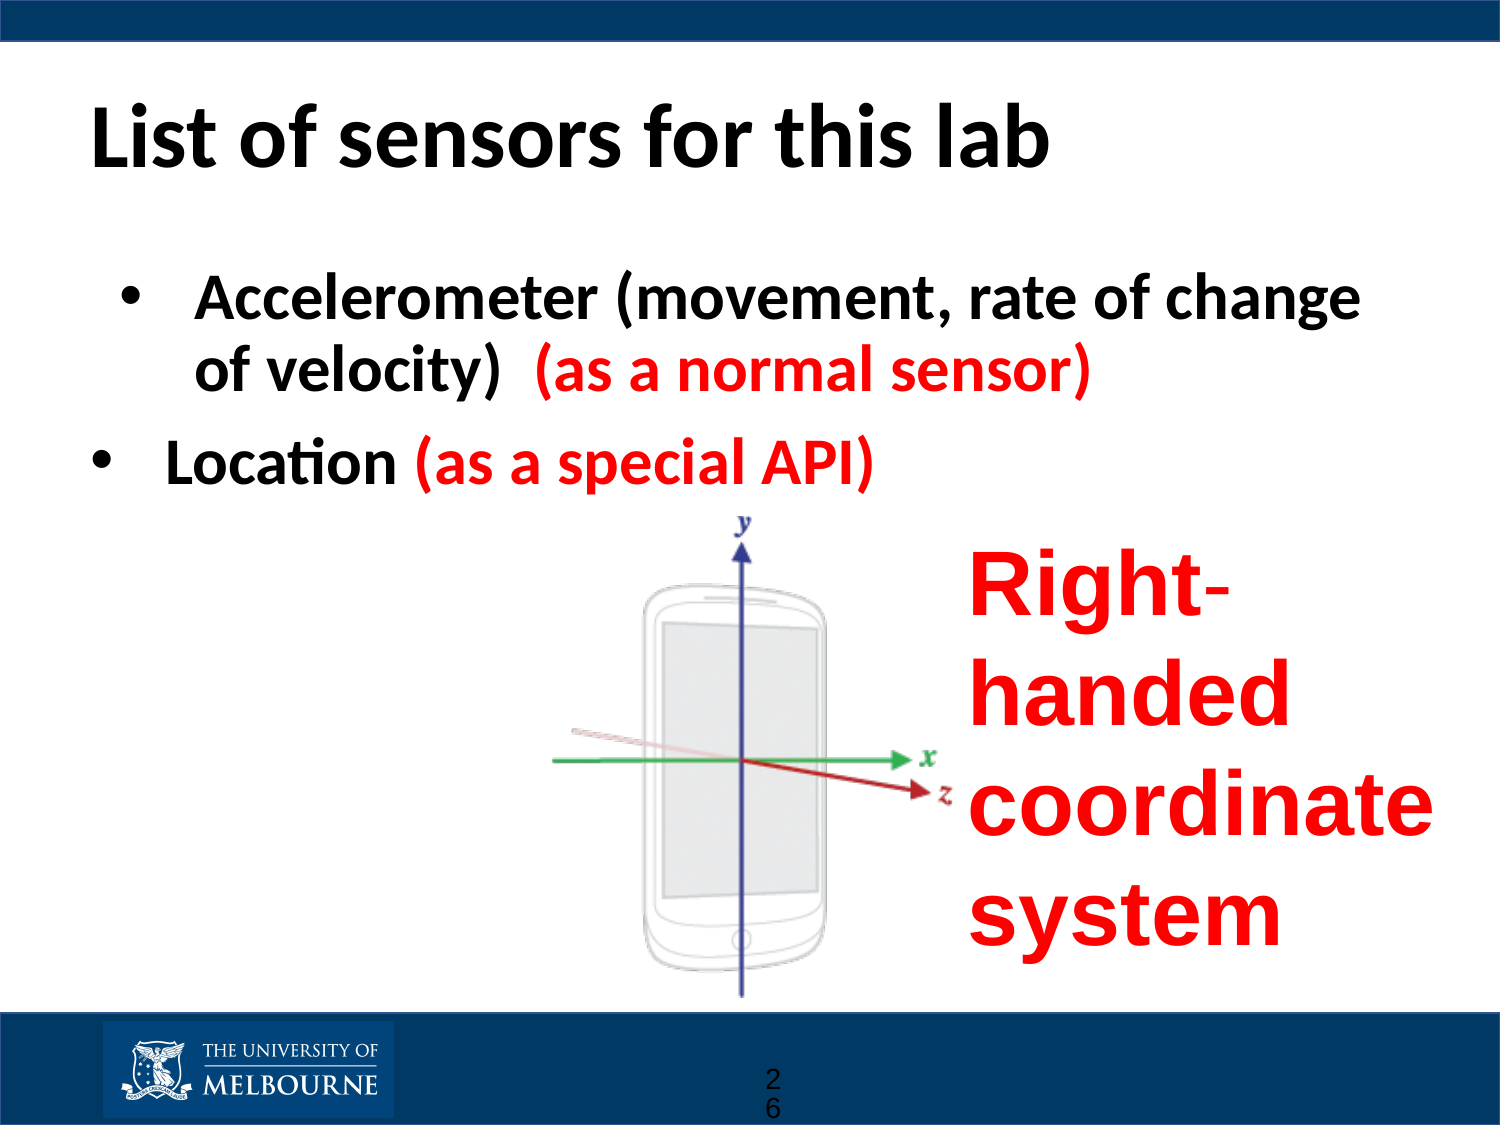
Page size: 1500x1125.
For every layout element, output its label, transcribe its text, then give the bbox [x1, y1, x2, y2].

picture [551, 516, 954, 998]
list Accelerometer (movement, rate of change of velocity) (as a normal sensor) Location (as a special API) [75, 246, 1426, 974]
title List of sensors for this lab [75, 53, 1426, 224]
slide_number 26 [750, 1060, 780, 1095]
text_box Right-handed coordinate system [954, 516, 1500, 972]
picture [103, 1021, 394, 1118]
